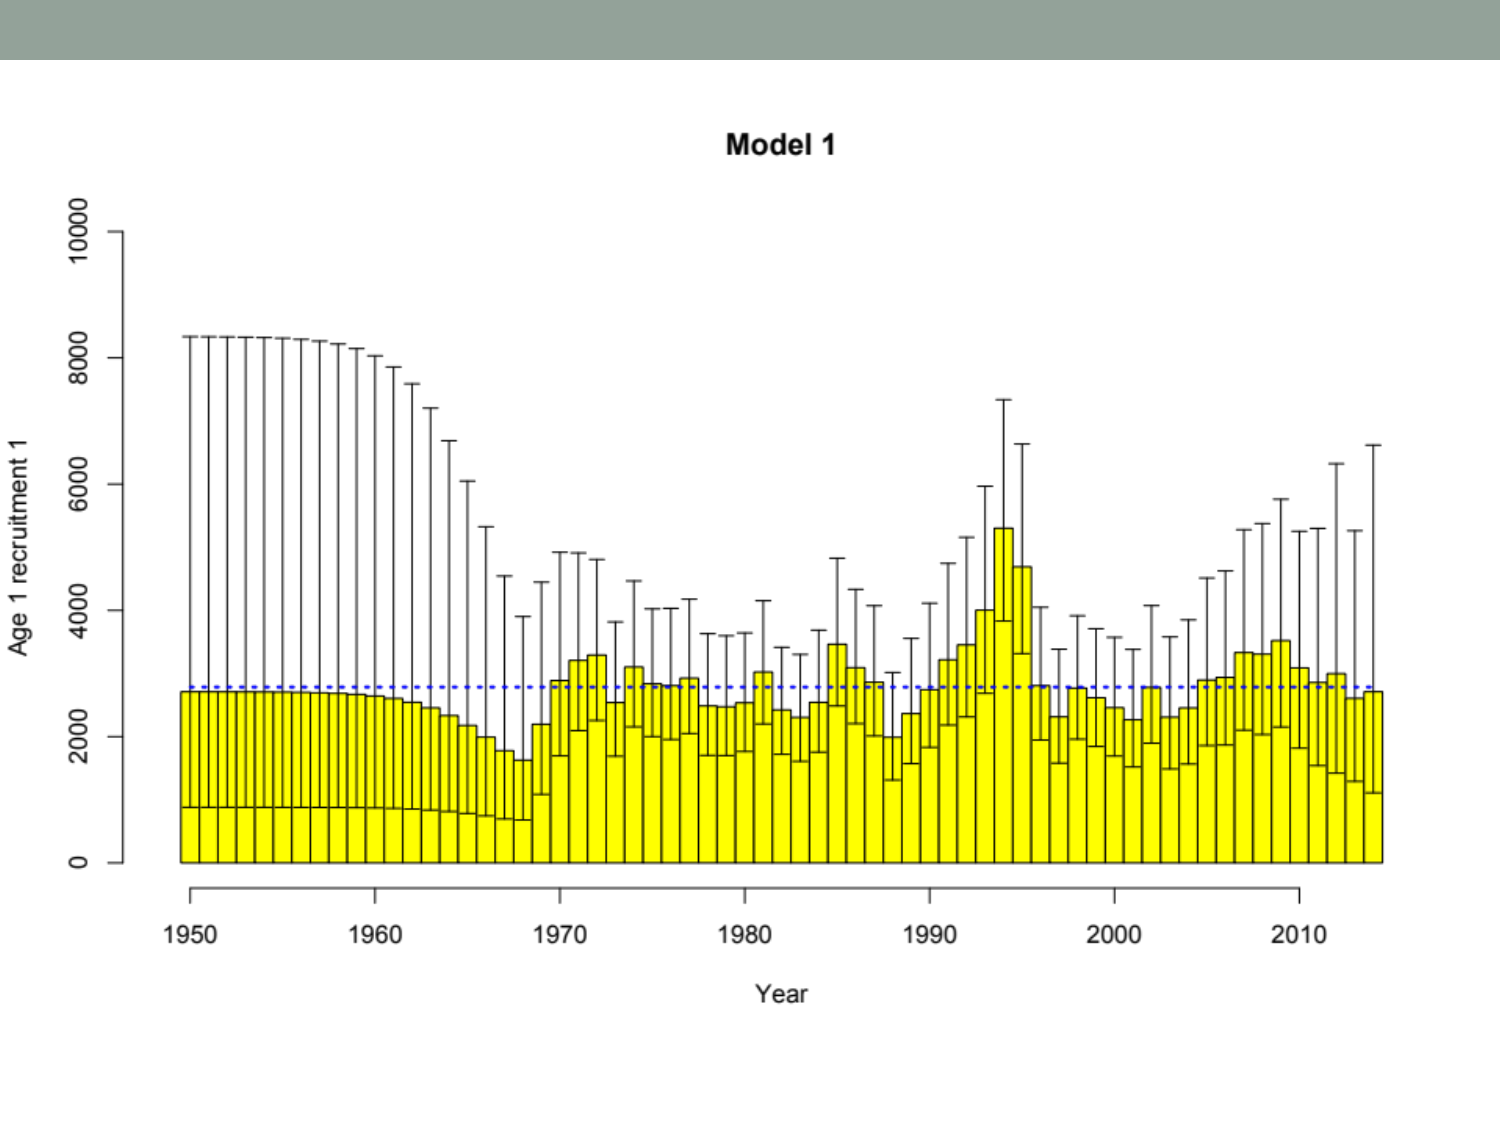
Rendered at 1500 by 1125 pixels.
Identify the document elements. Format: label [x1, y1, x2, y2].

picture [0, 83, 1500, 1039]
